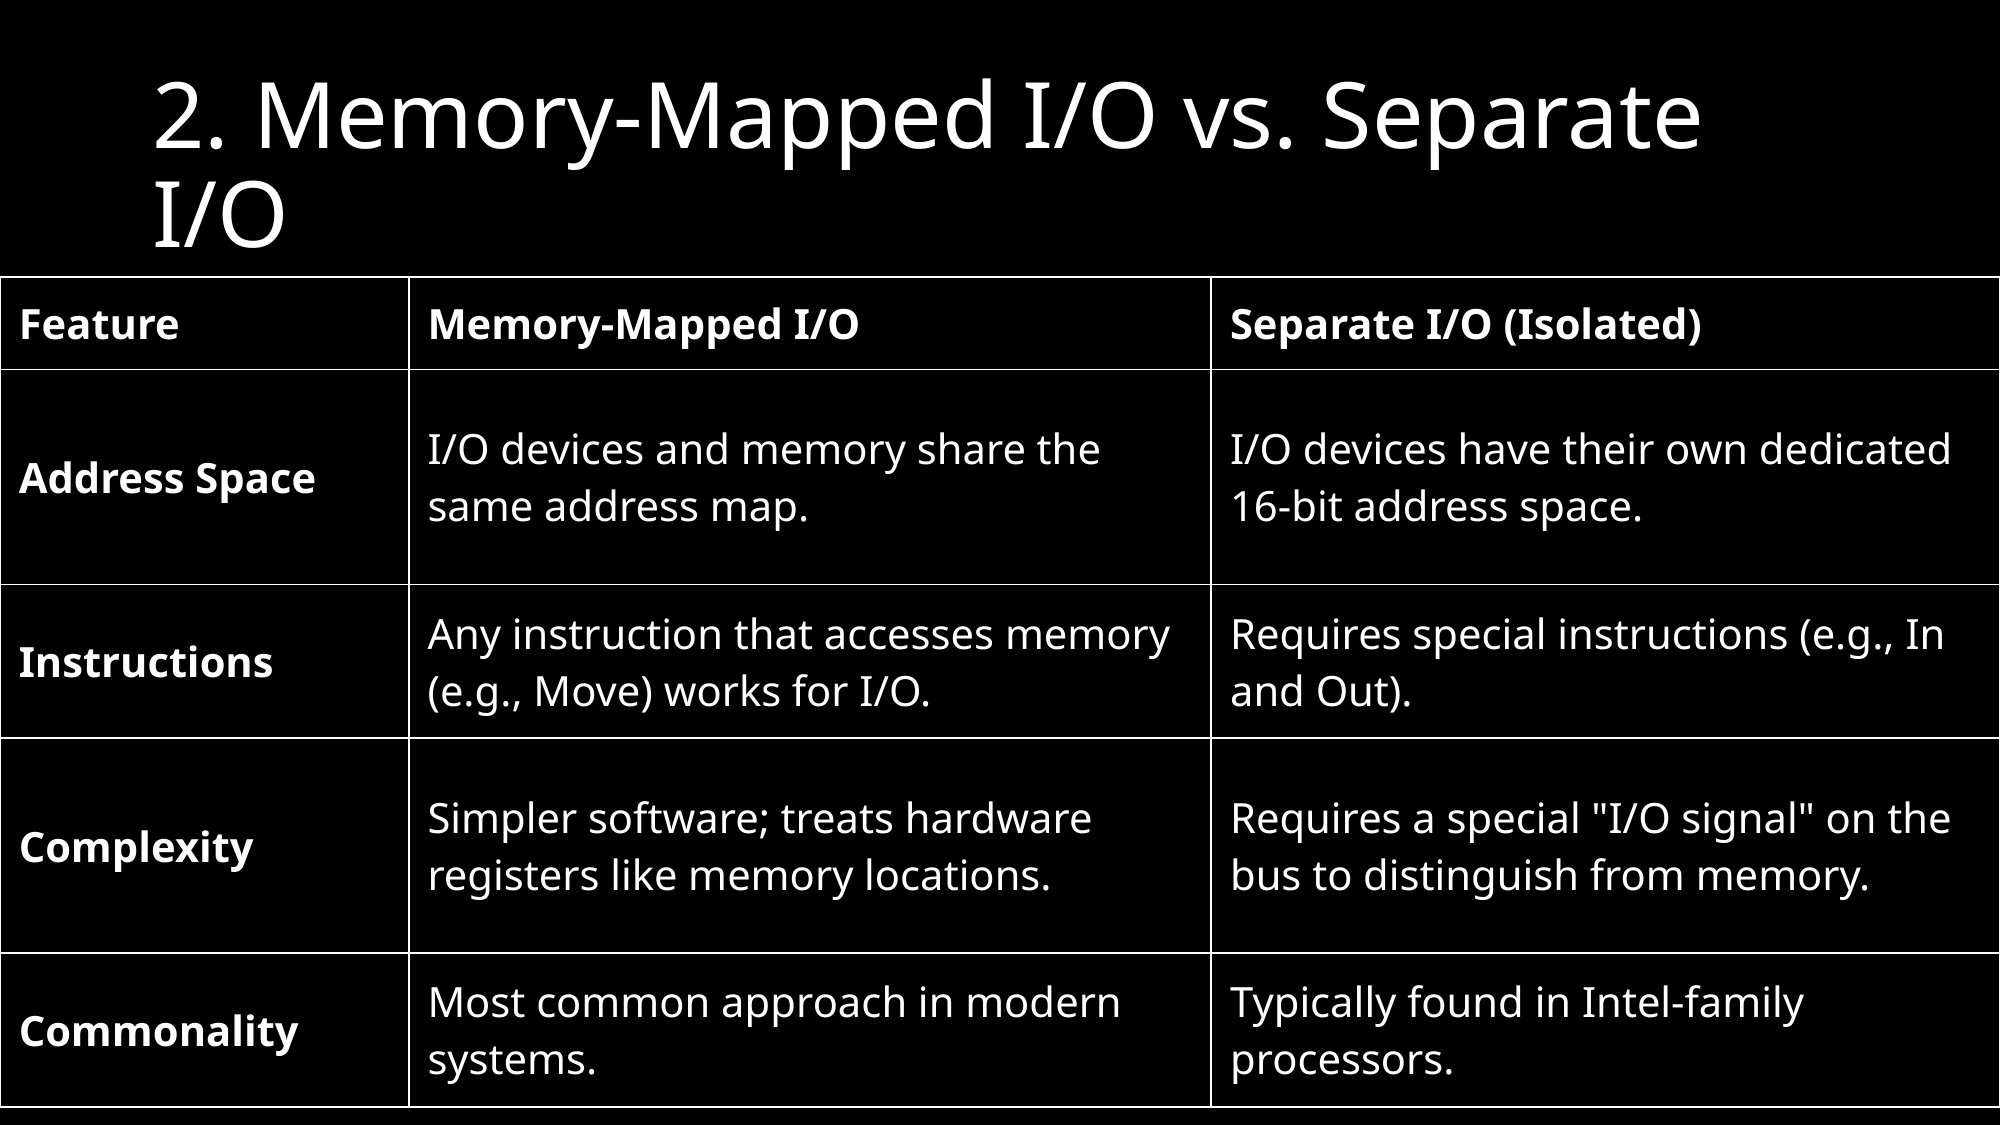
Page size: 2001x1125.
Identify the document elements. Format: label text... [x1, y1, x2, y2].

table_header Feature [1, 278, 408, 369]
table_cell I/O devices have their own dedicated 16-bit address space. [1212, 370, 1999, 584]
table_cell Any instruction that accesses memory (e.g., Move) works for I/O. [410, 585, 1210, 737]
table_cell Instructions [1, 585, 408, 737]
table_cell Most common approach in modern systems. [410, 954, 1210, 1106]
table_cell Requires a special "I/O signal" on the bus to distinguish from memory. [1212, 739, 1999, 952]
table_cell Complexity [1, 739, 408, 952]
table_header Memory-Mapped I/O [410, 278, 1210, 369]
table_cell Address Space [1, 370, 408, 584]
table_header Separate I/O (Isolated) [1212, 278, 1999, 369]
table_cell Simpler software; treats hardware registers like memory locations. [410, 739, 1210, 952]
title 2. Memory-Mapped I/O vs. Separate I/O [137, 59, 1863, 276]
table_cell Requires special instructions (e.g., In and Out). [1212, 585, 1999, 737]
table_cell I/O devices and memory share the same address map. [410, 370, 1210, 584]
table_cell Commonality [1, 954, 408, 1106]
table_cell Typically found in Intel-family processors. [1212, 954, 1999, 1106]
